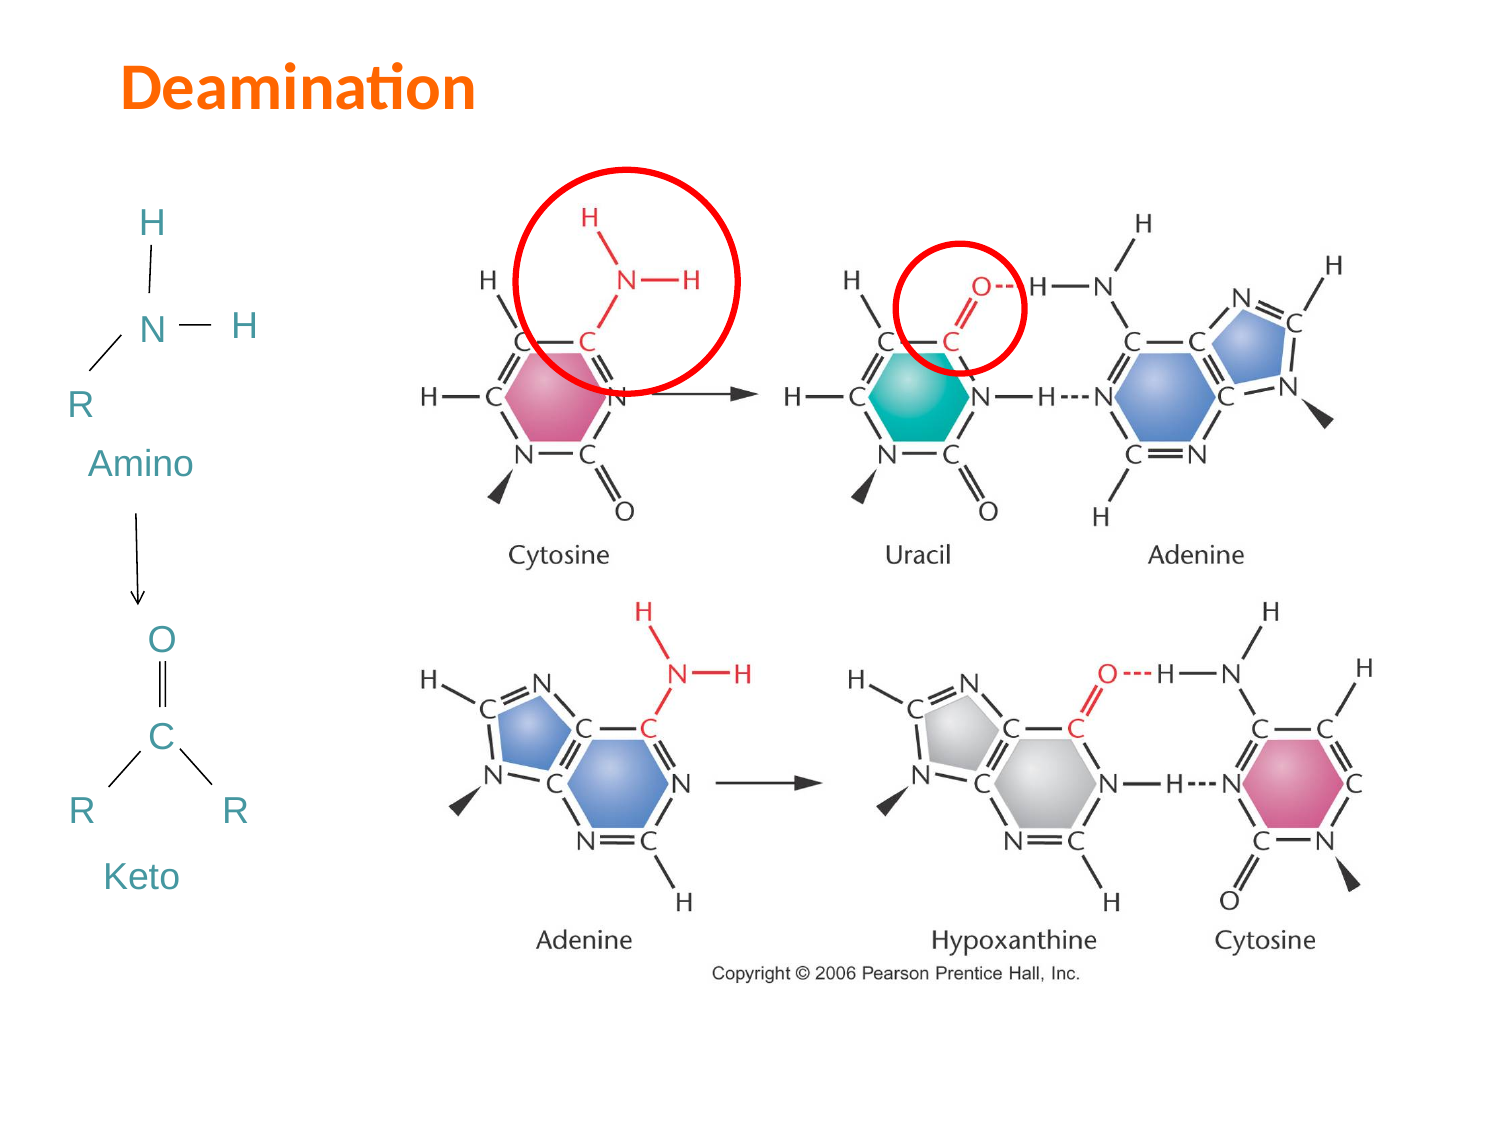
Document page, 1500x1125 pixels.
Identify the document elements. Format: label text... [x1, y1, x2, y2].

picture [415, 203, 1377, 988]
text_box Deamination [105, 35, 867, 131]
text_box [52, 189, 274, 906]
text_box [548, 169, 705, 202]
